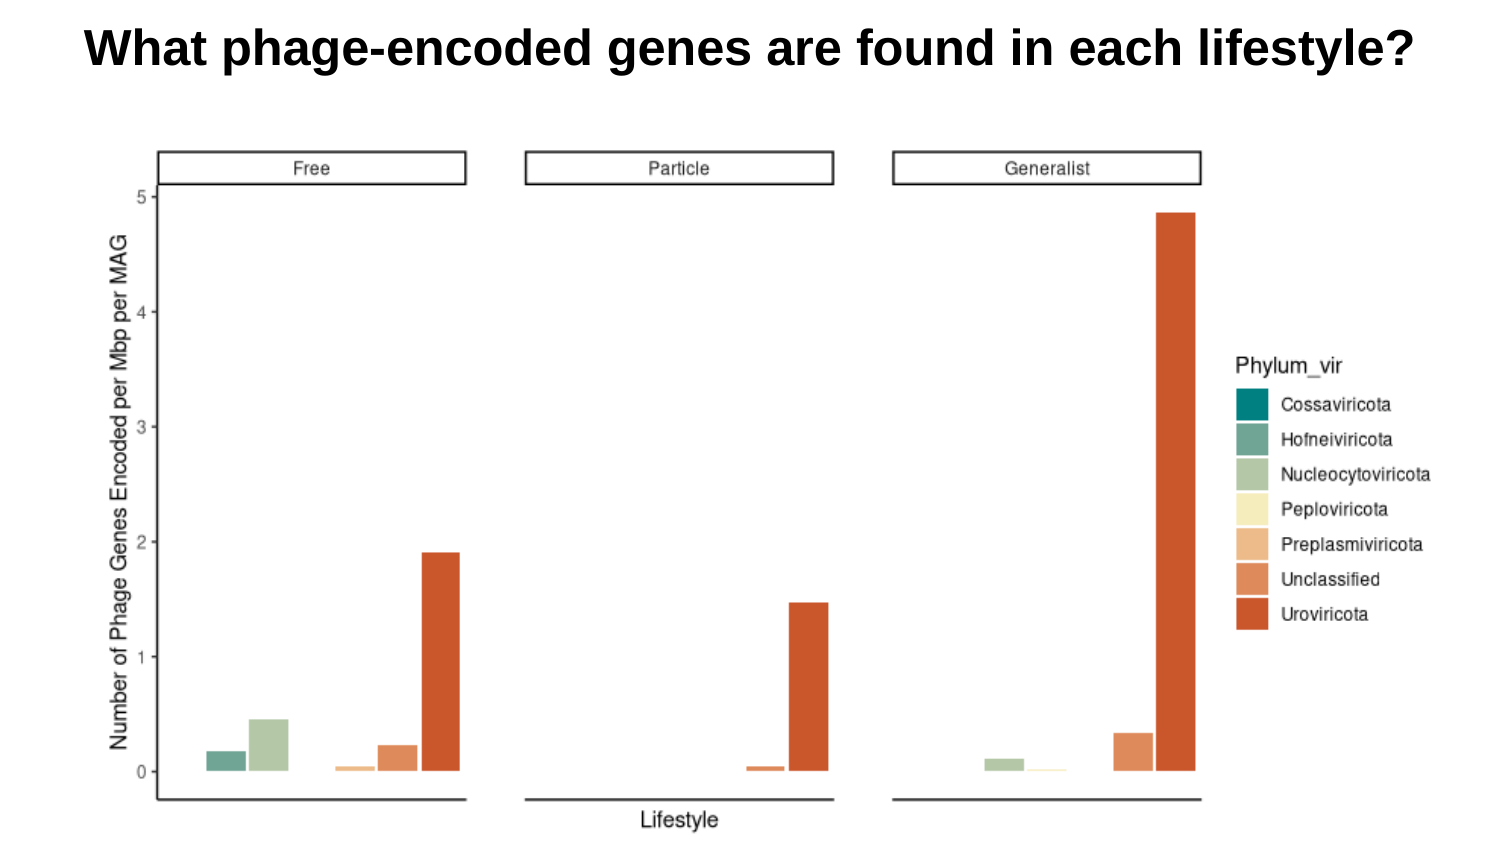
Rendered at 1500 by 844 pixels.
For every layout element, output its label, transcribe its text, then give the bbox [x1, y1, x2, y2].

picture [99, 140, 1450, 844]
title What phage-encoded genes are found in each lifestyle? [51, 0, 1449, 94]
